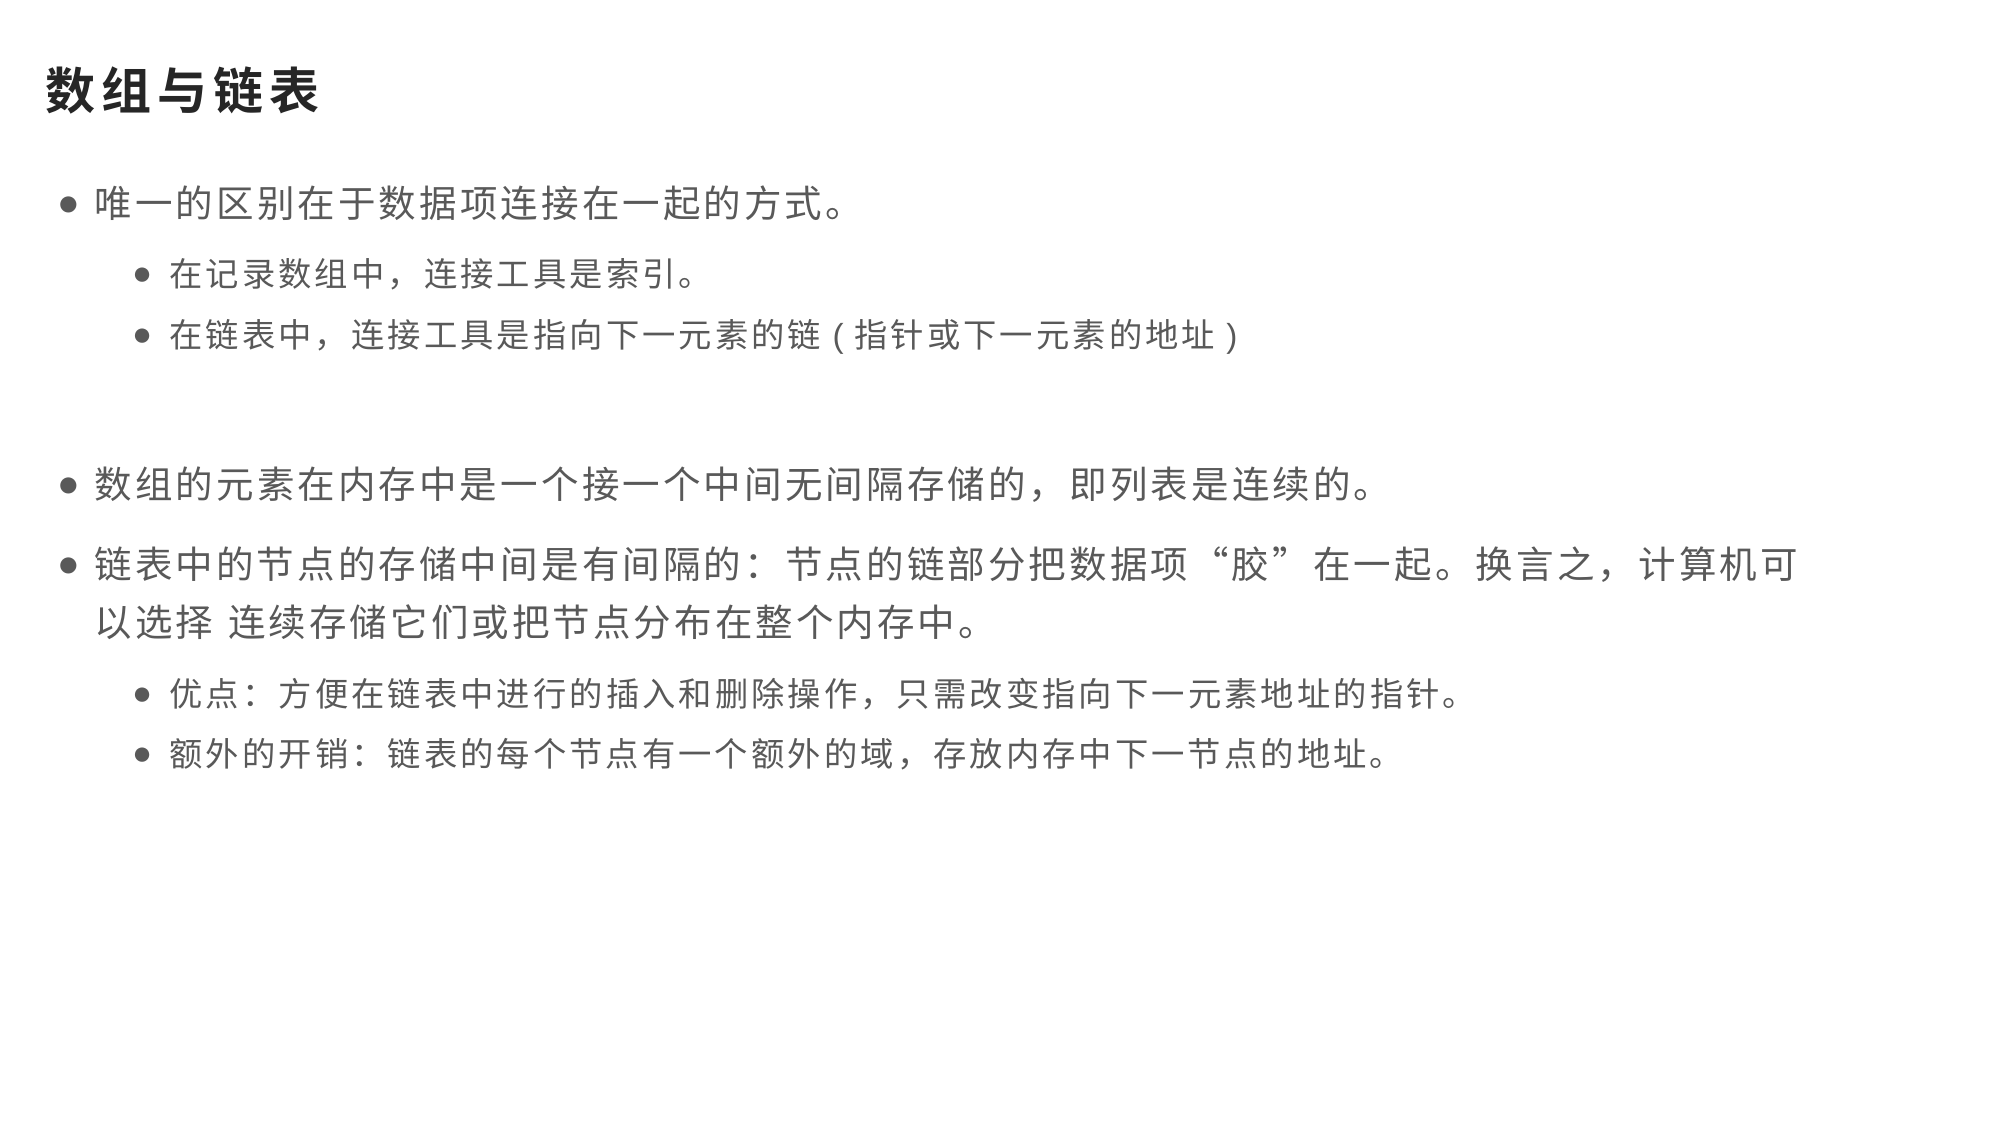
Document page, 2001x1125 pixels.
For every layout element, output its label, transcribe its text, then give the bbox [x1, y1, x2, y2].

title 数组与链表 [30, 31, 1830, 147]
list 唯一的区别在于数据项连接在一起的方式。 在记录数组中，连接工具是索引。 在链表中，连接工具是指向下一元素的链(指针或下一元素的地址) 数组的元素在内存中是一个接一个中间无间隔存储的，即列表是连续的。 链表中的节点的存储中间是有间隔的：节点的链部分把数据项“胶”在一起。换言之，计算机可以选择 连续存储它们或把节点分布在整个内存中。 优点：方便在链表中进行的插入和删除操作，只需改变指向下一元素地址的指针。 额外的开销：链表的每个节点有一个额外的域，存放内存中下一节点的地址。 [42, 158, 1842, 940]
